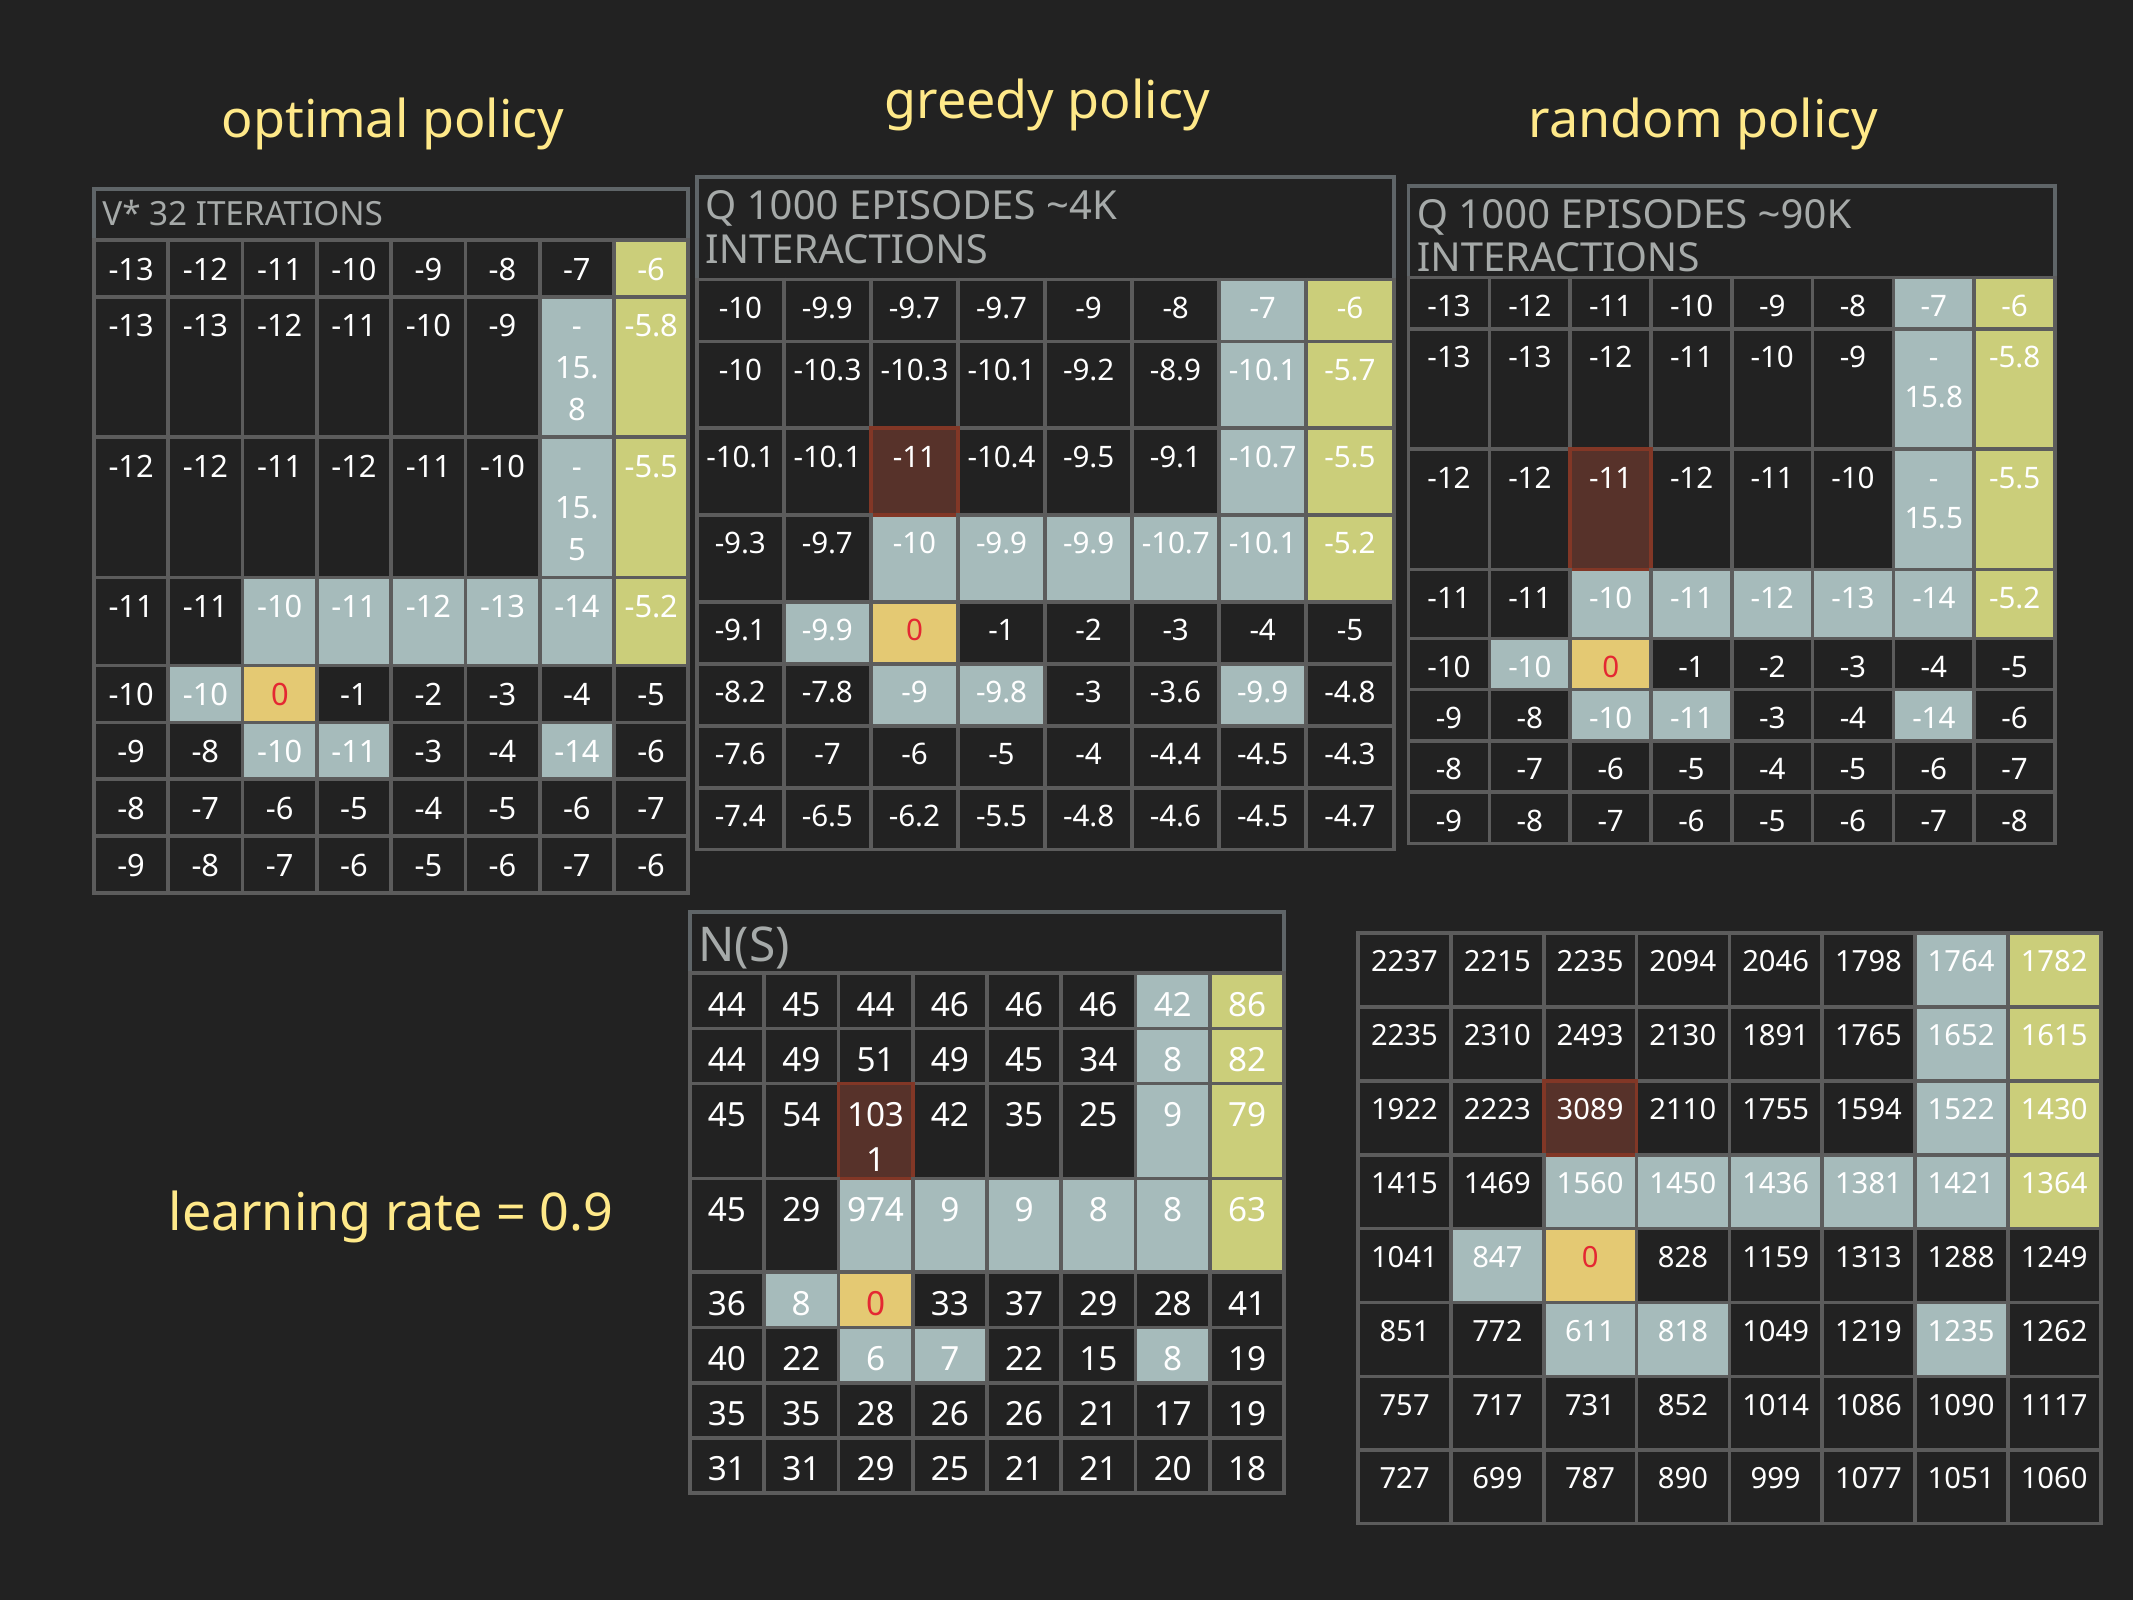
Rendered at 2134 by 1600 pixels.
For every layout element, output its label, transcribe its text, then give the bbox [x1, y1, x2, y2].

table_header 2215 [1453, 935, 1542, 1005]
table_cell -11 [1572, 279, 1649, 327]
table_cell -11 [319, 299, 389, 435]
table_cell -5 [960, 728, 1043, 786]
table_cell 1219 [1824, 1304, 1913, 1375]
table_cell -13 [1410, 331, 1488, 447]
table_cell 8 [1137, 1180, 1208, 1270]
table_cell 42 [915, 1085, 985, 1177]
table_header 2094 [1638, 935, 1728, 1005]
table_cell -9.9 [786, 281, 869, 340]
table_cell -10 [1491, 640, 1568, 688]
table_cell 3089 [1546, 1083, 1635, 1153]
table_cell -8 [170, 724, 241, 777]
table_cell -9 [467, 299, 538, 435]
table_cell -7 [1491, 743, 1568, 790]
table_cell -1 [960, 604, 1043, 662]
table_cell -5.5 [1976, 451, 2053, 568]
table_cell 6 [840, 1329, 911, 1381]
table_cell 1615 [2010, 1009, 2099, 1079]
table_cell -6 [616, 242, 686, 295]
text_box optimal policy [213, 77, 573, 157]
table_cell -7 [170, 781, 241, 834]
table_cell 21 [1063, 1385, 1134, 1436]
table_cell -5 [1653, 743, 1730, 790]
table_cell 1049 [1731, 1304, 1820, 1375]
table_cell -9 [873, 666, 956, 724]
table_cell 34 [1063, 1030, 1134, 1082]
table_cell 31 [692, 1440, 762, 1491]
table_cell -12 [170, 242, 241, 295]
table_cell 1755 [1731, 1083, 1820, 1153]
table_cell 44 [840, 975, 911, 1027]
table_cell 46 [989, 975, 1059, 1027]
table_cell -4.4 [1134, 728, 1217, 786]
table_cell 1364 [2010, 1157, 2099, 1227]
table_cell 727 [1360, 1452, 1449, 1522]
table_header N(S) [692, 914, 1282, 971]
table_cell 9 [915, 1180, 985, 1270]
table_cell -15.8 [1895, 331, 1972, 447]
table_cell -4 [393, 781, 464, 834]
table_cell 699 [1453, 1452, 1542, 1522]
table_cell -13 [1491, 331, 1568, 447]
table_cell -9.5 [1047, 430, 1130, 513]
table_cell -4.8 [1308, 666, 1392, 724]
table_cell -13 [1814, 571, 1892, 637]
table_cell 45 [989, 1030, 1059, 1082]
table_cell -5 [1734, 794, 1811, 842]
table_cell -10.3 [786, 343, 869, 426]
table_header 2235 [1546, 935, 1635, 1005]
table_cell 2110 [1638, 1083, 1728, 1153]
table_cell 1560 [1546, 1157, 1635, 1227]
table_cell 757 [1360, 1378, 1449, 1448]
table_cell -13 [467, 579, 538, 664]
table_cell 1652 [1917, 1009, 2006, 1079]
table_cell -8 [467, 242, 538, 295]
table_cell 1031 [840, 1085, 911, 1177]
table_cell 37 [989, 1274, 1059, 1326]
table_header 1782 [2010, 935, 2099, 1005]
table_cell 611 [1546, 1304, 1635, 1375]
table_cell -10 [873, 517, 956, 600]
table_cell -5 [1814, 743, 1892, 790]
table_cell -12 [1572, 331, 1649, 447]
table_cell -3 [1814, 640, 1892, 688]
table_cell -10.1 [1221, 517, 1304, 600]
table_cell 40 [692, 1329, 762, 1381]
text_box learning rate = 0.9 [160, 1170, 623, 1250]
table_cell -1 [319, 667, 389, 721]
table_cell -6 [244, 781, 315, 834]
table_cell -11 [873, 430, 956, 513]
table_cell -9.1 [1134, 430, 1217, 513]
table_cell 41 [1212, 1274, 1282, 1326]
table_cell -11 [170, 579, 241, 664]
table_cell -10 [699, 281, 782, 340]
table_cell 15 [1063, 1329, 1134, 1381]
table_cell -8 [1814, 279, 1892, 327]
table_cell -5.8 [616, 299, 686, 435]
table_cell -6 [616, 724, 686, 777]
table_cell 1469 [1453, 1157, 1542, 1227]
table_cell -9.1 [699, 604, 782, 662]
table_cell -4 [1814, 691, 1892, 739]
table_cell 29 [840, 1440, 911, 1491]
table_cell 1077 [1824, 1452, 1913, 1522]
table_cell 2223 [1453, 1083, 1542, 1153]
table_cell -10 [244, 724, 315, 777]
table_cell -7 [542, 838, 612, 891]
table_cell -7 [1572, 794, 1649, 842]
table_cell -5.5 [960, 790, 1043, 848]
table_cell 31 [766, 1440, 837, 1491]
table_cell -5 [1976, 640, 2053, 688]
table_cell -9.7 [786, 517, 869, 600]
table_cell -6 [1895, 743, 1972, 790]
table_cell -9.9 [1221, 666, 1304, 724]
table_cell -10 [319, 242, 389, 295]
table_cell -10 [1572, 691, 1649, 739]
table_cell -5.2 [1976, 571, 2053, 637]
table_cell 0 [1572, 640, 1649, 688]
table_cell 25 [915, 1440, 985, 1491]
table_cell -8 [1134, 281, 1217, 340]
table_cell 29 [766, 1180, 837, 1270]
table_cell -7.6 [699, 728, 782, 786]
table_cell -6 [542, 781, 612, 834]
table_cell -4.7 [1308, 790, 1392, 848]
table_cell 35 [766, 1385, 837, 1436]
table_cell -10 [1653, 279, 1730, 327]
table_cell -10.1 [699, 430, 782, 513]
table_cell -8 [1491, 794, 1568, 842]
table_cell 35 [989, 1085, 1059, 1177]
table_cell 44 [692, 975, 762, 1027]
table_cell 22 [766, 1329, 837, 1381]
table_cell 852 [1638, 1378, 1728, 1448]
table_cell -8.2 [699, 666, 782, 724]
table_cell -5.7 [1308, 343, 1392, 426]
table_cell 1415 [1360, 1157, 1449, 1227]
table_cell -10.1 [960, 343, 1043, 426]
table_cell 1436 [1731, 1157, 1820, 1227]
table_cell 19 [1212, 1385, 1282, 1436]
table_cell 36 [692, 1274, 762, 1326]
table_cell -6 [1308, 281, 1392, 340]
table_cell -9 [1814, 331, 1892, 447]
table_cell -12 [170, 439, 241, 576]
table_cell -9 [1410, 691, 1488, 739]
table_cell -9 [96, 838, 166, 891]
table_cell 8 [1063, 1180, 1134, 1270]
table_cell -4 [1047, 728, 1130, 786]
table_cell -8 [1976, 794, 2053, 842]
table_cell -11 [319, 724, 389, 777]
table_cell -15.8 [542, 299, 612, 435]
table_cell 20 [1137, 1440, 1208, 1491]
table_cell -10 [96, 667, 166, 721]
table_cell -11 [393, 439, 464, 576]
table_cell -8 [1410, 743, 1488, 790]
table_cell 9 [989, 1180, 1059, 1270]
table_cell 828 [1638, 1230, 1728, 1301]
table_cell -9.3 [699, 517, 782, 600]
table_cell 82 [1212, 1030, 1282, 1082]
table_cell -8.9 [1134, 343, 1217, 426]
table_cell -14 [542, 579, 612, 664]
table_cell -3.6 [1134, 666, 1217, 724]
table_cell 45 [692, 1180, 762, 1270]
table_cell -14 [1895, 571, 1972, 637]
table_cell -4 [1734, 743, 1811, 790]
table_cell -7.4 [699, 790, 782, 848]
table_header 2237 [1360, 935, 1449, 1005]
table_cell -7 [1895, 794, 1972, 842]
table_cell -6 [1572, 743, 1649, 790]
table_cell -6 [873, 728, 956, 786]
table_cell -6 [319, 838, 389, 891]
table_cell -8 [1491, 691, 1568, 739]
table_cell 7 [915, 1329, 985, 1381]
table_cell 1041 [1360, 1230, 1449, 1301]
table_cell 1014 [1731, 1378, 1820, 1448]
table_cell 63 [1212, 1180, 1282, 1270]
text_box greedy policy [876, 58, 1219, 200]
table_cell -11 [1410, 571, 1488, 637]
table_cell 1421 [1917, 1157, 2006, 1227]
table_cell 8 [766, 1274, 837, 1326]
table_cell 1117 [2010, 1378, 2099, 1448]
table_cell -10.7 [1221, 430, 1304, 513]
table_cell 1086 [1824, 1378, 1913, 1448]
table_cell -7 [244, 838, 315, 891]
table_cell -5 [467, 781, 538, 834]
table_cell -4.5 [1221, 790, 1304, 848]
table_cell -9.9 [960, 517, 1043, 600]
table_cell -7.8 [786, 666, 869, 724]
table_cell 42 [1137, 975, 1208, 1027]
table_cell 44 [692, 1030, 762, 1082]
table_cell 1891 [1731, 1009, 1820, 1079]
table_cell -5.2 [1308, 517, 1392, 600]
table_cell 0 [873, 604, 956, 662]
table_cell -6 [467, 838, 538, 891]
table_cell -8 [170, 838, 241, 891]
table_cell 787 [1546, 1452, 1635, 1522]
table_cell 45 [692, 1085, 762, 1177]
table_cell 8 [1137, 1030, 1208, 1082]
table_cell -14 [542, 724, 612, 777]
table_cell -13 [96, 299, 166, 435]
table_cell -10.1 [1221, 343, 1304, 426]
table_cell -10 [1734, 331, 1811, 447]
table_cell 2310 [1453, 1009, 1542, 1079]
table_cell -10 [467, 439, 538, 576]
table_cell 717 [1453, 1378, 1542, 1448]
table_cell 1159 [1731, 1230, 1820, 1301]
table_cell -11 [244, 242, 315, 295]
table_cell -11 [1491, 571, 1568, 637]
table_cell -3 [1047, 666, 1130, 724]
table_cell -6 [1976, 691, 2053, 739]
table_cell -9.8 [960, 666, 1043, 724]
table_header Q 1000 episodes ~4k interactions [699, 179, 1392, 278]
table_cell -10.1 [786, 430, 869, 513]
table_cell -12 [1491, 279, 1568, 327]
table_cell -10 [1814, 451, 1892, 568]
table_cell -3 [1734, 691, 1811, 739]
table_cell 19 [1212, 1329, 1282, 1381]
table_cell -12 [319, 439, 389, 576]
table_cell 999 [1731, 1452, 1820, 1522]
table_cell 1594 [1824, 1083, 1913, 1153]
table_cell -10 [699, 343, 782, 426]
table_cell 731 [1546, 1378, 1635, 1448]
table_cell 847 [1453, 1230, 1542, 1301]
table_cell -10 [244, 579, 315, 664]
table_cell -15.5 [1895, 451, 1972, 568]
table_cell -7 [1221, 281, 1304, 340]
table_cell -9.2 [1047, 343, 1130, 426]
table_cell -12 [1491, 451, 1568, 568]
table_cell -1 [1653, 640, 1730, 688]
table_cell -4.6 [1134, 790, 1217, 848]
table_cell -4 [1221, 604, 1304, 662]
table_cell -2 [393, 667, 464, 721]
table_cell -11 [1734, 451, 1811, 568]
table_cell -9 [1047, 281, 1130, 340]
table_cell -11 [244, 439, 315, 576]
table_cell -4 [467, 724, 538, 777]
table_cell -6.5 [786, 790, 869, 848]
table_header V* 32 iterations [96, 191, 686, 238]
table_cell 1051 [1917, 1452, 2006, 1522]
table_cell 79 [1212, 1085, 1282, 1177]
table_cell 35 [692, 1385, 762, 1436]
table_cell -9.9 [786, 604, 869, 662]
table_cell -5 [393, 838, 464, 891]
table_cell -13 [96, 242, 166, 295]
table_cell 0 [1546, 1230, 1635, 1301]
table_cell 86 [1212, 975, 1282, 1027]
table_cell -5.2 [616, 579, 686, 664]
table_cell 28 [840, 1385, 911, 1436]
table_cell 51 [840, 1030, 911, 1082]
table_cell -3 [1134, 604, 1217, 662]
table_cell -12 [1734, 571, 1811, 637]
table_cell 851 [1360, 1304, 1449, 1375]
table_cell -10 [393, 299, 464, 435]
table_cell -6 [1814, 794, 1892, 842]
table_cell -4.8 [1047, 790, 1130, 848]
table_cell 1313 [1824, 1230, 1913, 1301]
table_cell -9 [393, 242, 464, 295]
table_cell -6 [1653, 794, 1730, 842]
table_cell -4.5 [1221, 728, 1304, 786]
table_cell -12 [244, 299, 315, 435]
table_cell -12 [393, 579, 464, 664]
table_cell 2130 [1638, 1009, 1728, 1079]
table_cell 1235 [1917, 1304, 2006, 1375]
table_cell 22 [989, 1329, 1059, 1381]
table_cell 8 [1137, 1329, 1208, 1381]
table_cell -13 [170, 299, 241, 435]
table_cell 818 [1638, 1304, 1728, 1375]
table_cell -7 [786, 728, 869, 786]
table_cell -6 [1976, 279, 2053, 327]
table_cell -10.7 [1134, 517, 1217, 600]
table_cell 28 [1137, 1274, 1208, 1326]
table_cell -7 [1976, 743, 2053, 790]
table_cell -9 [96, 724, 166, 777]
table_cell -5 [616, 667, 686, 721]
table_cell -3 [393, 724, 464, 777]
table_cell -5.5 [1308, 430, 1392, 513]
table_cell 26 [915, 1385, 985, 1436]
table_cell 1262 [2010, 1304, 2099, 1375]
table_cell -10 [1572, 571, 1649, 637]
table_cell -5 [319, 781, 389, 834]
table_cell 9 [1137, 1085, 1208, 1177]
table_cell -11 [1653, 571, 1730, 637]
table_cell 33 [915, 1274, 985, 1326]
table_header 1764 [1917, 935, 2006, 1005]
table_cell -9 [1734, 279, 1811, 327]
table_cell -10 [1410, 640, 1488, 688]
table_cell 0 [244, 667, 315, 721]
table_cell 21 [989, 1440, 1059, 1491]
text_box random policy [1520, 77, 1887, 157]
table_cell -9.7 [873, 281, 956, 340]
table_cell -5.8 [1976, 331, 2053, 447]
table_cell 1765 [1824, 1009, 1913, 1079]
table_cell -6 [616, 838, 686, 891]
table_cell 1430 [2010, 1083, 2099, 1153]
table_cell -11 [96, 579, 166, 664]
table_cell -11 [319, 579, 389, 664]
table_cell 2235 [1360, 1009, 1449, 1079]
table_cell -7 [542, 242, 612, 295]
table_cell -12 [1410, 451, 1488, 568]
table_cell 1090 [1917, 1378, 2006, 1448]
table_cell -3 [467, 667, 538, 721]
table_cell -6.2 [873, 790, 956, 848]
table_cell -12 [96, 439, 166, 576]
table_cell 1381 [1824, 1157, 1913, 1227]
table_header 2046 [1731, 935, 1820, 1005]
table_cell 49 [915, 1030, 985, 1082]
table_header Q 1000 episodes ~90k interactions [1410, 188, 2053, 276]
table_cell -15.5 [542, 439, 612, 576]
table_cell 772 [1453, 1304, 1542, 1375]
table_cell -5 [1308, 604, 1392, 662]
table_cell 1450 [1638, 1157, 1728, 1227]
table_cell 29 [1063, 1274, 1134, 1326]
table_cell 54 [766, 1085, 837, 1177]
table_cell -10.3 [873, 343, 956, 426]
table_cell -7 [616, 781, 686, 834]
table_cell 17 [1137, 1385, 1208, 1436]
table_cell 21 [1063, 1440, 1134, 1491]
table_cell -4.3 [1308, 728, 1392, 786]
table_cell -11 [1572, 451, 1649, 568]
table_cell 18 [1212, 1440, 1282, 1491]
table_cell -9.9 [1047, 517, 1130, 600]
table_cell -2 [1047, 604, 1130, 662]
table_cell -12 [1653, 451, 1730, 568]
table_cell 46 [1063, 975, 1134, 1027]
table_cell -4 [1895, 640, 1972, 688]
table_cell 45 [766, 975, 837, 1027]
table_cell -10.4 [960, 430, 1043, 513]
table_cell 0 [840, 1274, 911, 1326]
table_cell -9.7 [960, 281, 1043, 340]
table_cell 1060 [2010, 1452, 2099, 1522]
table_cell -14 [1895, 691, 1972, 739]
table_cell 1922 [1360, 1083, 1449, 1153]
table_cell 1522 [1917, 1083, 2006, 1153]
table_cell -13 [1410, 279, 1488, 327]
table_cell 1249 [2010, 1230, 2099, 1301]
table_cell -10 [170, 667, 241, 721]
table_cell -11 [1653, 331, 1730, 447]
table_cell 26 [989, 1385, 1059, 1436]
table_cell 2493 [1546, 1009, 1635, 1079]
table_header 1798 [1824, 935, 1913, 1005]
table_cell 46 [915, 975, 985, 1027]
table_cell -5.5 [616, 439, 686, 576]
table_cell 890 [1638, 1452, 1728, 1522]
table_cell 25 [1063, 1085, 1134, 1177]
table_cell 1288 [1917, 1230, 2006, 1301]
table_cell -9 [1410, 794, 1488, 842]
table_cell -4 [542, 667, 612, 721]
table_cell 974 [840, 1180, 911, 1270]
table_cell -2 [1734, 640, 1811, 688]
table_cell -7 [1895, 279, 1972, 327]
table_cell 49 [766, 1030, 837, 1082]
table_cell -11 [1653, 691, 1730, 739]
table_cell -8 [96, 781, 166, 834]
